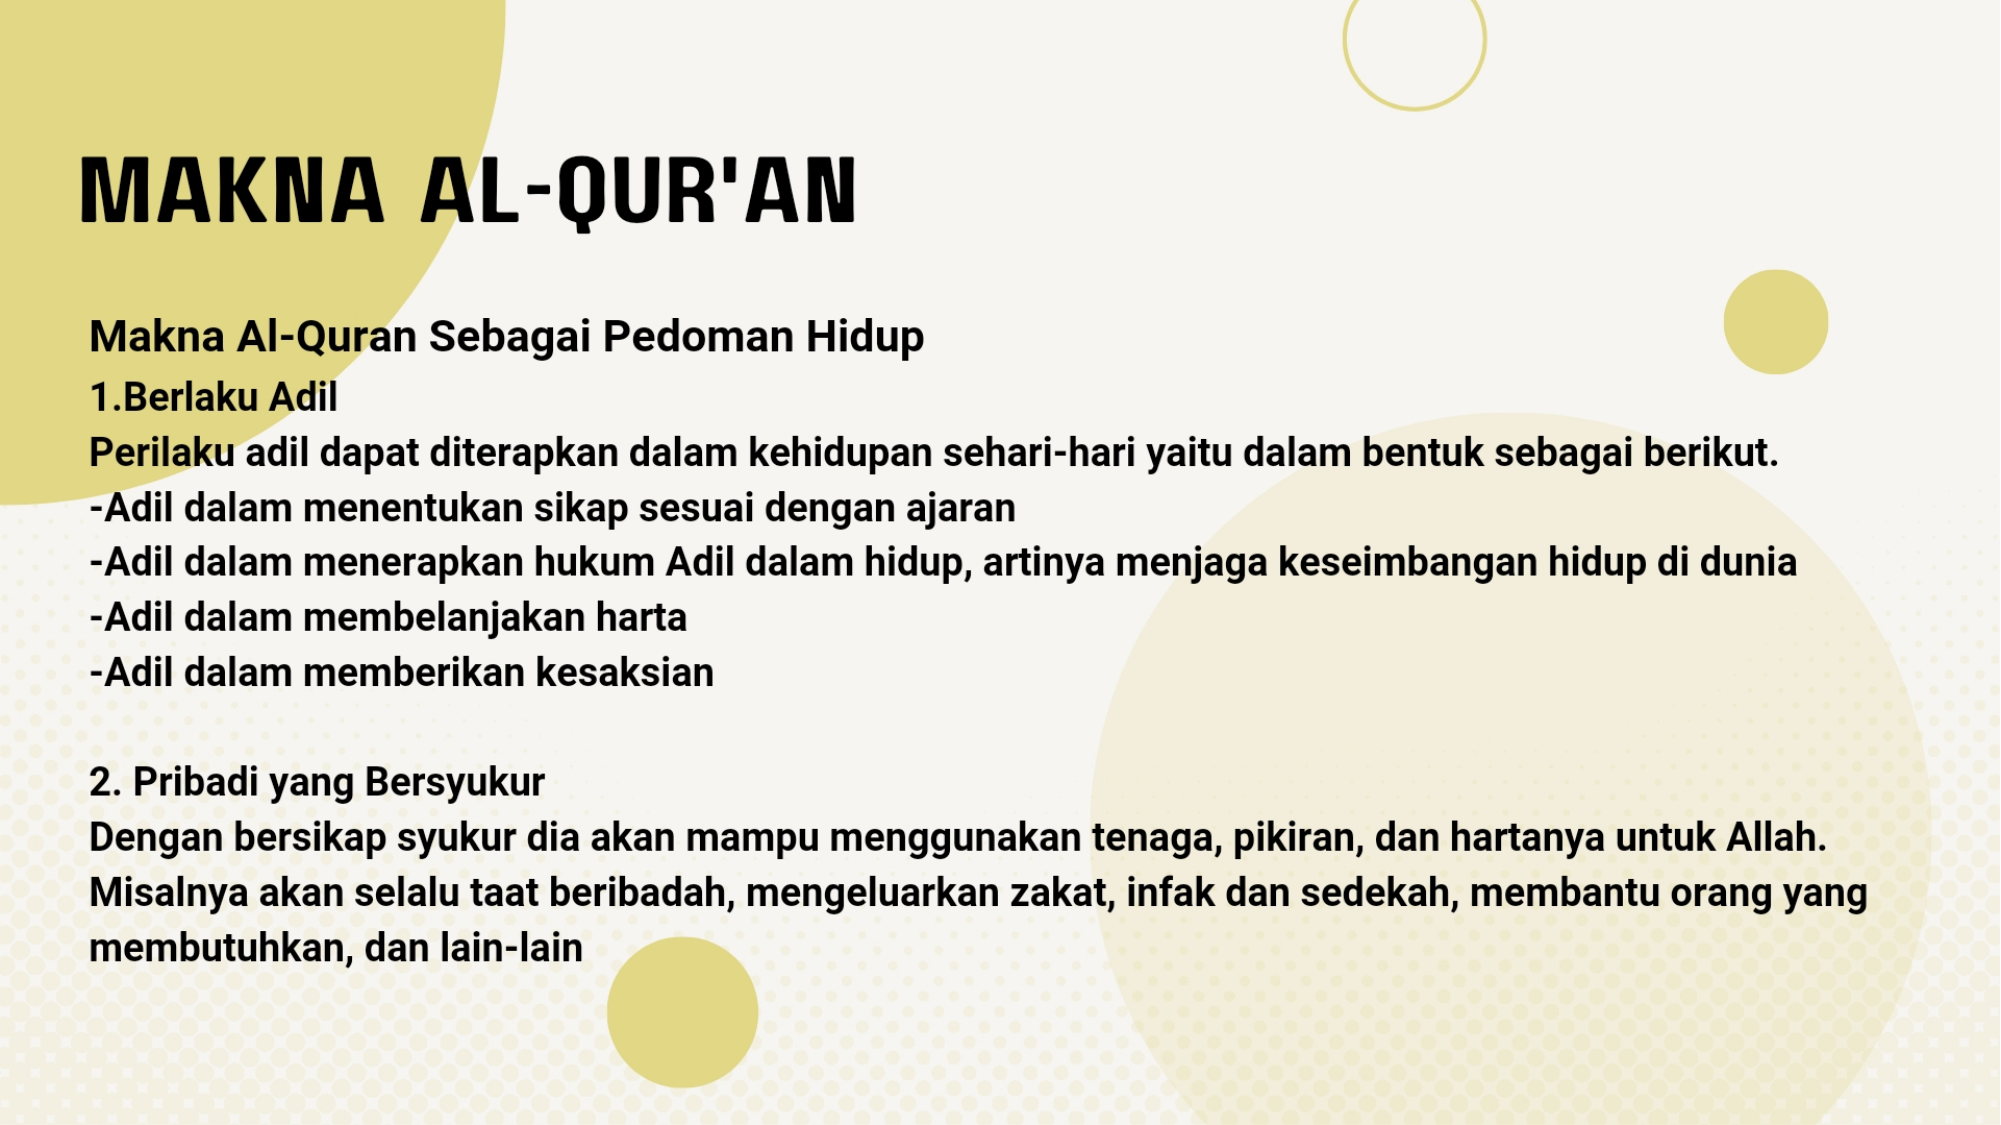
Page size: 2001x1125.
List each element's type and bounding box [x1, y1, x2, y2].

list [0, 0, 2000, 1125]
